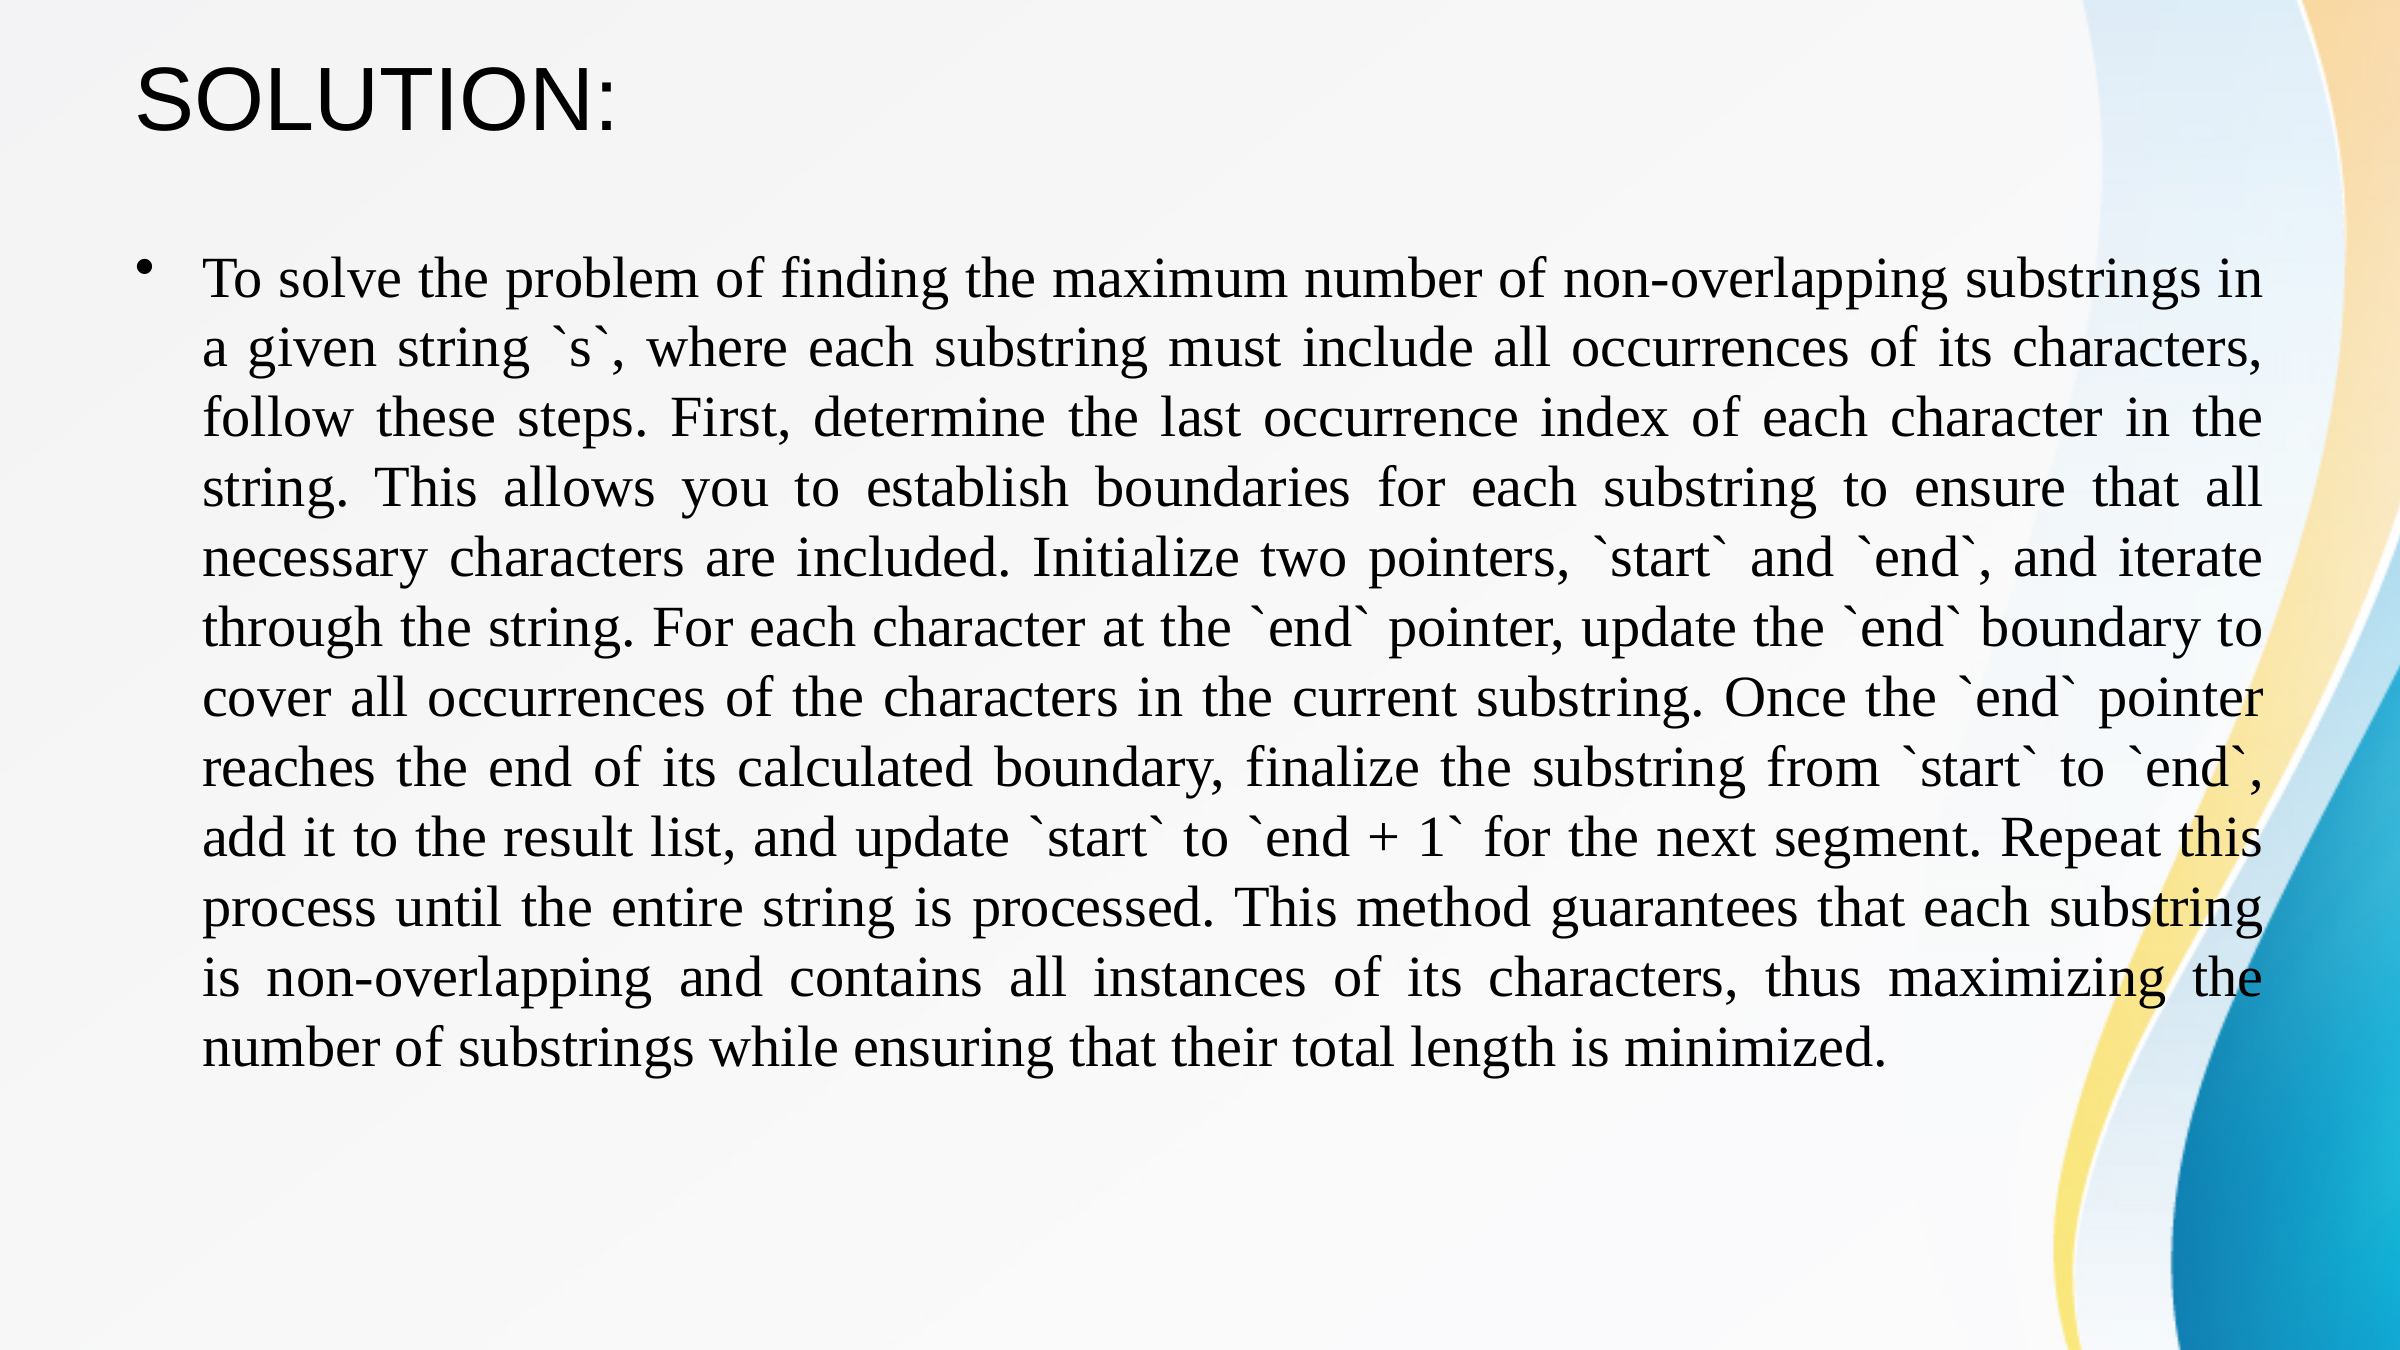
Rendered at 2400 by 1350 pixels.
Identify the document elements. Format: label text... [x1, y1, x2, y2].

picture [0, 0, 2400, 1350]
title SOLUTION: [119, 37, 2281, 153]
list To solve the problem of finding the maximum number of non-overlapping substrings in a given string `s`, where each substring must include all occurrences of its characters, follow these steps. First, determine the last occurrence index of each character in the string. This allows you to establish boundaries for each substring to ensure that all necessary characters are included. Initialize two pointers, `start` and `end`, and iterate through the string. For each character at the `end` pointer, update the `end` boundary to cover all occurrences of the characters in the current substring. Once the `end` pointer reaches the end of its calculated boundary, finalize the substring from `start` to `end`, add it to the result list, and update `start` to `end + 1` for the next segment. Repeat this process until the entire string is processed. This method guarantees that each substring is non-overlapping and contains all instances of its characters, thus maximizing the number of substrings while ensuring that their total length is minimized. [119, 230, 2281, 1207]
